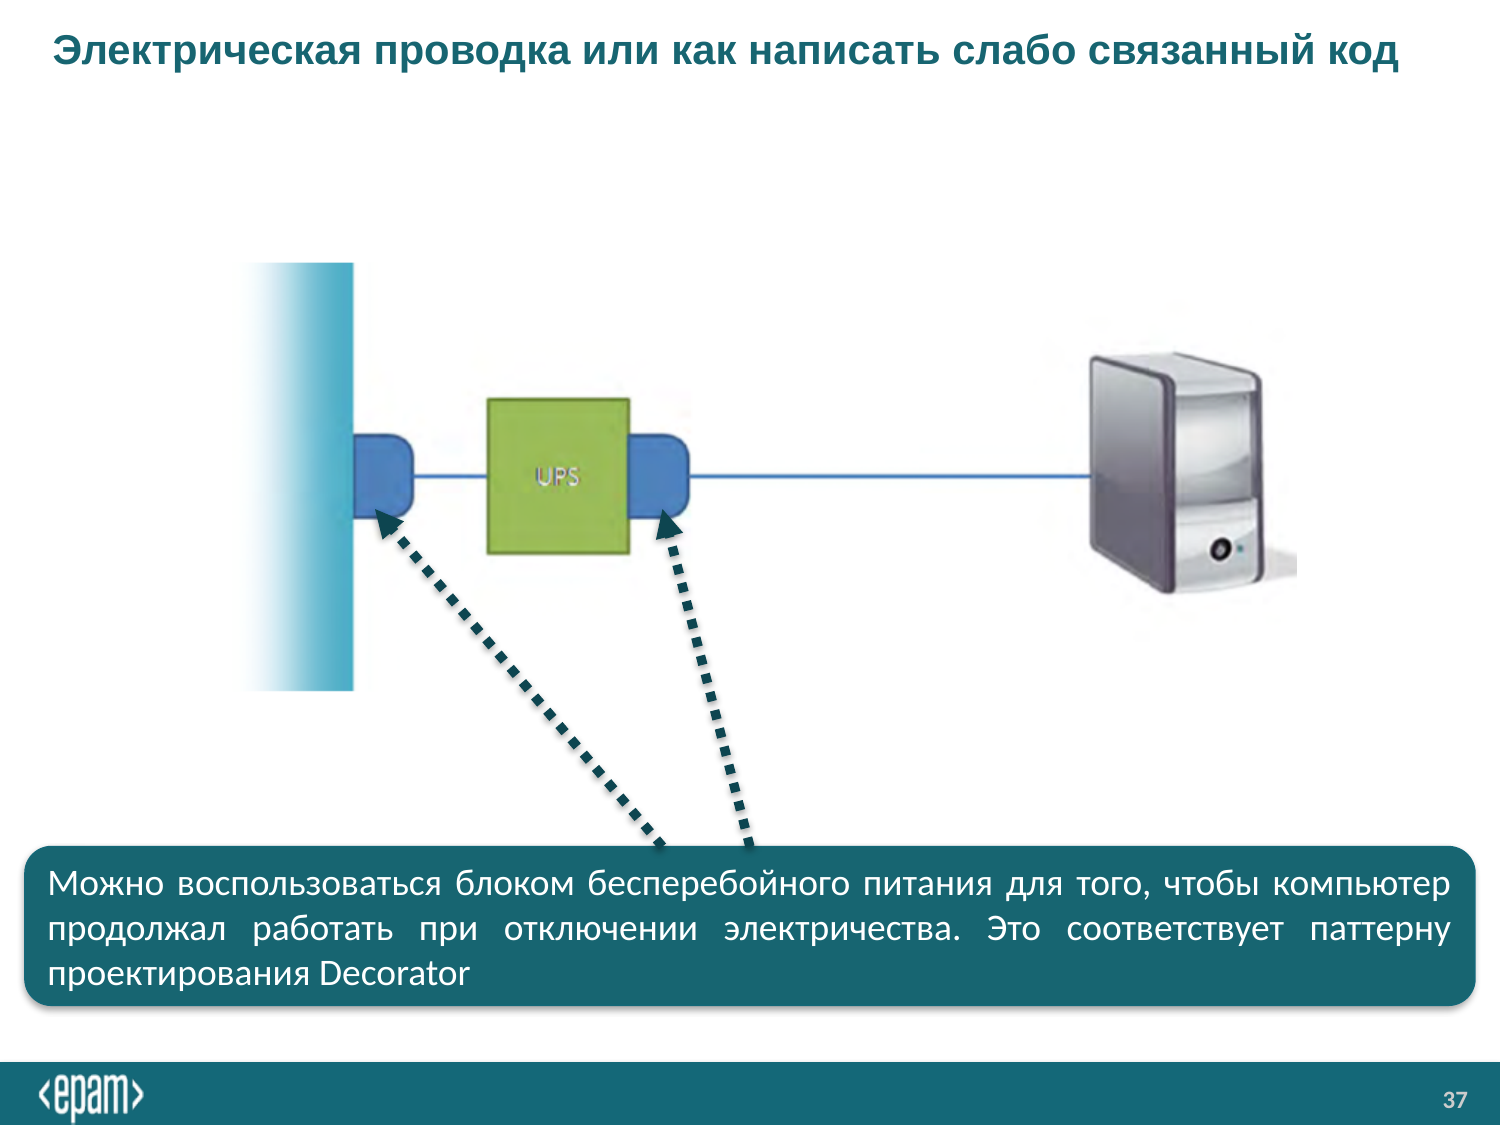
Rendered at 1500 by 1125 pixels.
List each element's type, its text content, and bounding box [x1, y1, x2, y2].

picture [38, 1074, 144, 1125]
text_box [663, 508, 751, 847]
picture [203, 229, 1297, 713]
title Электрическая проводка или как написать слабо связанный код [0, 0, 1500, 95]
text_box Можно воспользоваться блоком бесперебойного питания для того, чтобы компьютер продолжал работать при отключении электричества. Это соответствует паттерну проектирования Decorator [24, 845, 1476, 1007]
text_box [374, 508, 663, 847]
